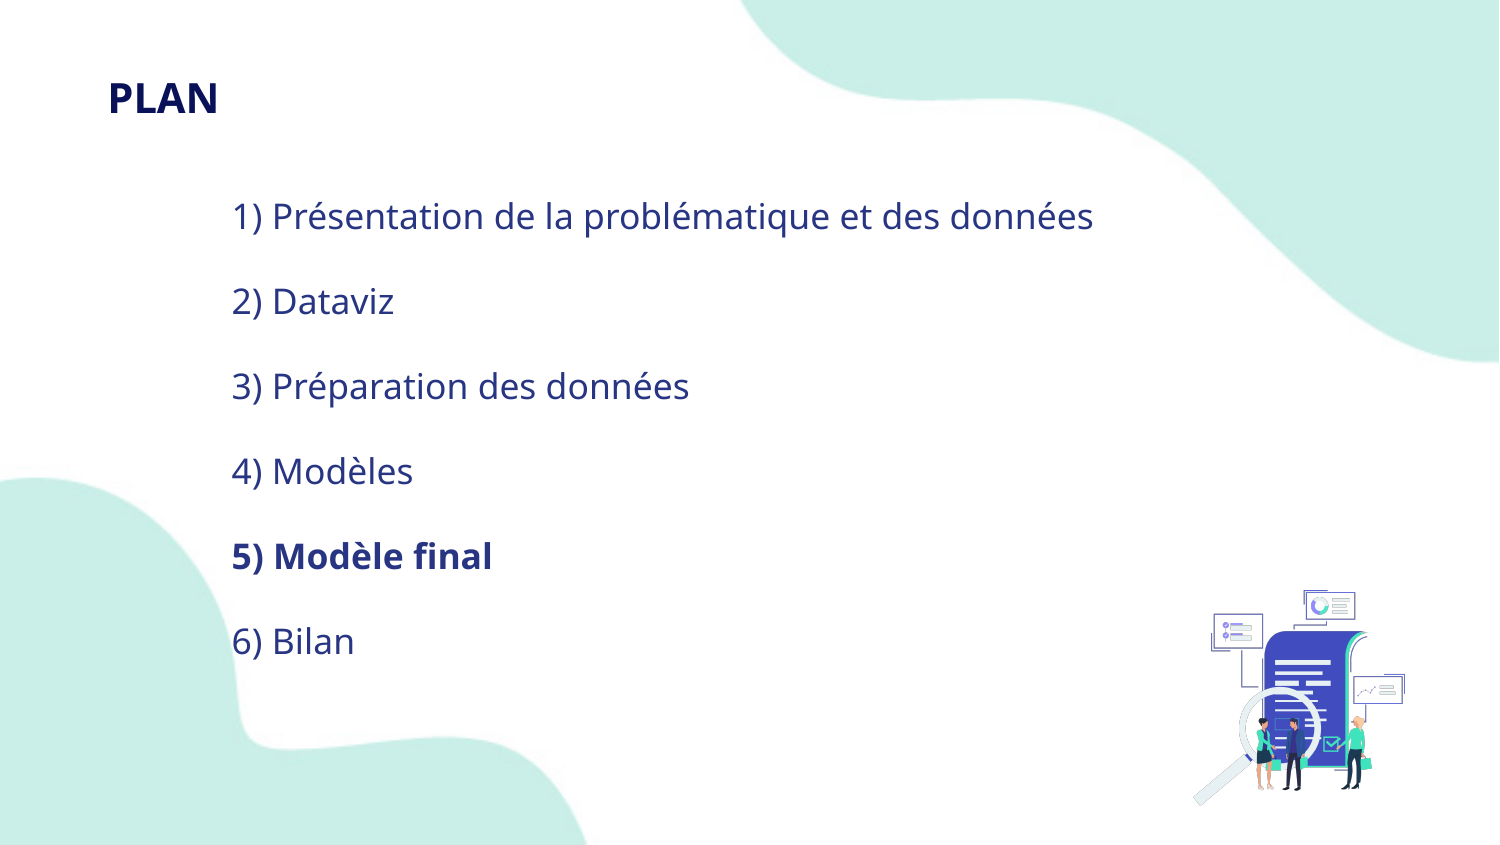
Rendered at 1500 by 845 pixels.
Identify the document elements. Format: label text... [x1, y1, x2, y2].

text_box 1) Présentation de la problématique et des données 2) Dataviz 3) Préparation des données 4) Modèles 5) Modèle final 6) Bilan [216, 179, 1218, 666]
picture [0, 0, 1499, 845]
title PLAN [107, 71, 1196, 123]
